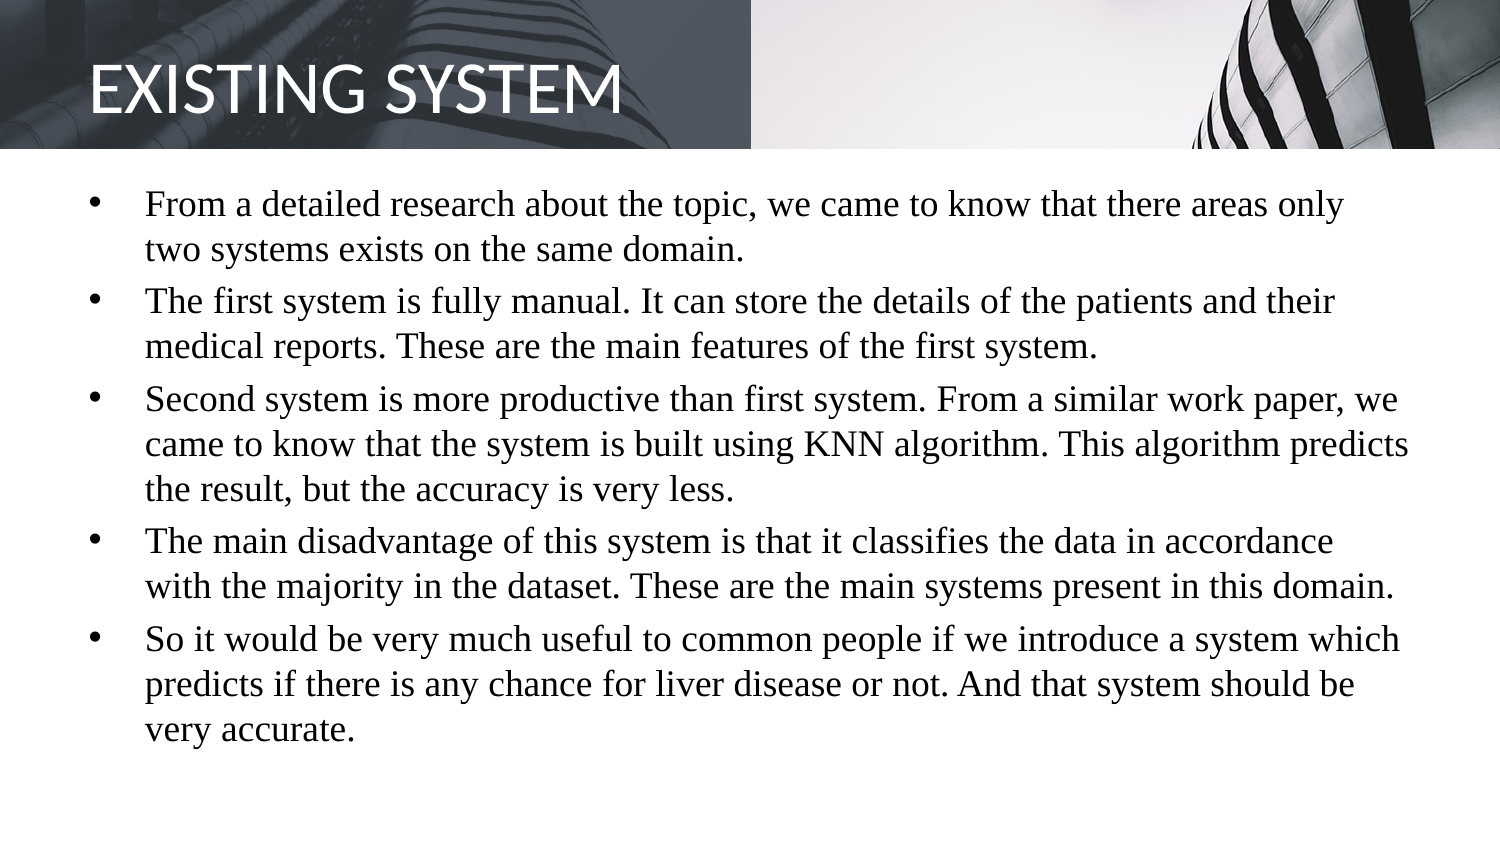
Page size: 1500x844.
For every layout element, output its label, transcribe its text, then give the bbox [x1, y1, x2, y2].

title EXISTING SYSTEM [73, 21, 1427, 147]
list From a detailed research about the topic, we came to know that there areas only two systems exists on the same domain. The first system is fully manual. It can store the details of the patients and their medical reports. These are the main features of the first system. Second system is more productive than first system. From a similar work paper, we came to know that the system is built using KNN algorithm. This algorithm predicts the result, but the accuracy is very less. The main disadvantage of this system is that it classifies the data in accordance with the majority in the dataset. These are the main systems present in this domain. So it would be very much useful to common people if we introduce a system which predicts if there is any chance for liver disease or not. And that system should be very accurate. [73, 171, 1427, 798]
picture [0, 0, 1500, 844]
